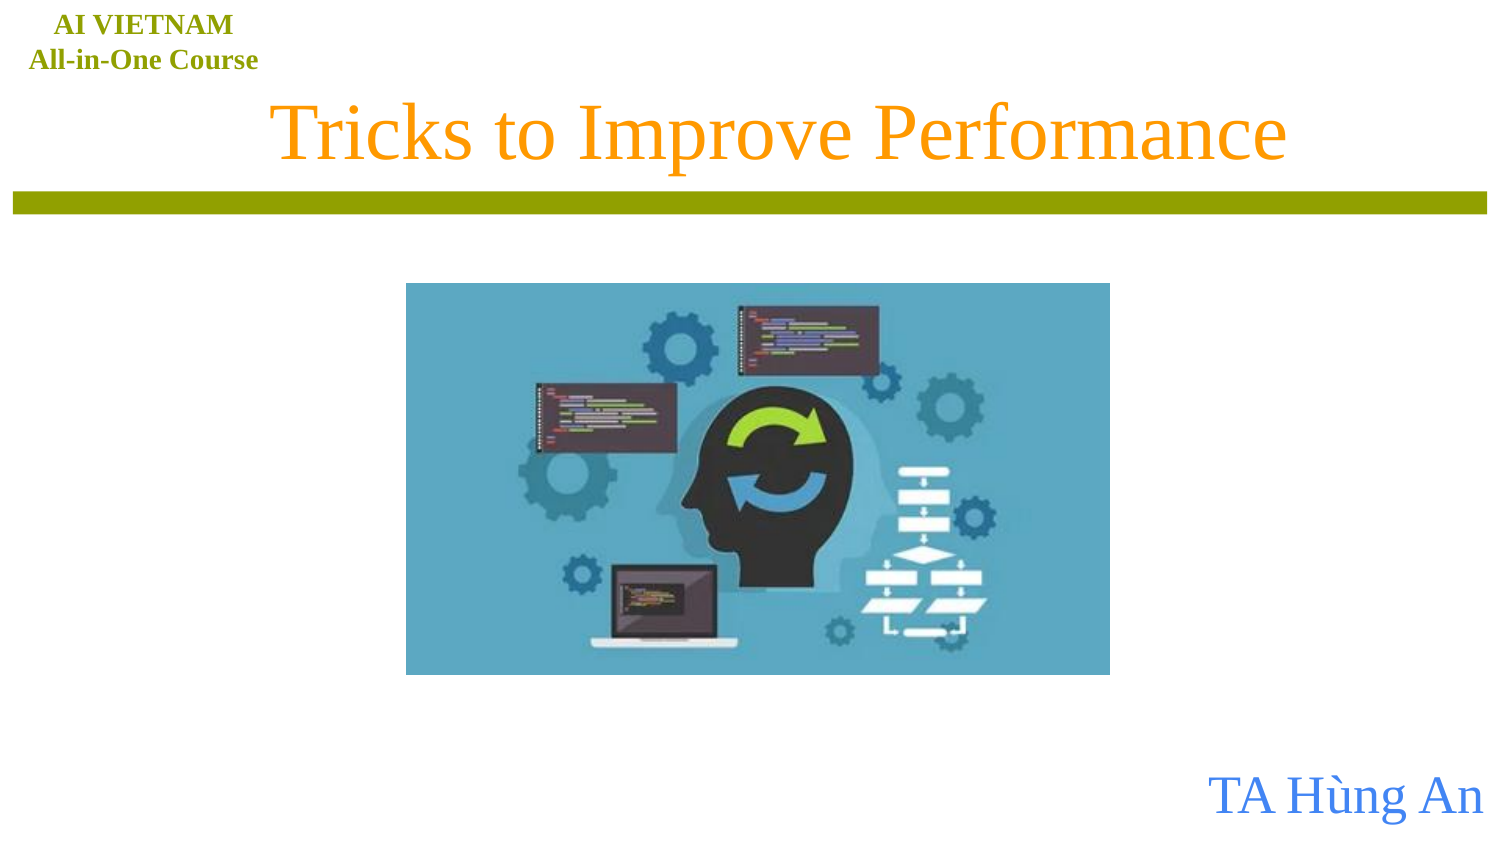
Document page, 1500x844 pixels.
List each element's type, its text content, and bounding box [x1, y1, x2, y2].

title Tricks to Improve Performance [80, 14, 1478, 191]
text_box [12, 191, 1488, 215]
subtitle TA Hùng An [102, 743, 1500, 844]
picture [405, 283, 1110, 675]
text_box AI VIETNAM All-in-One Course [12, 0, 275, 84]
